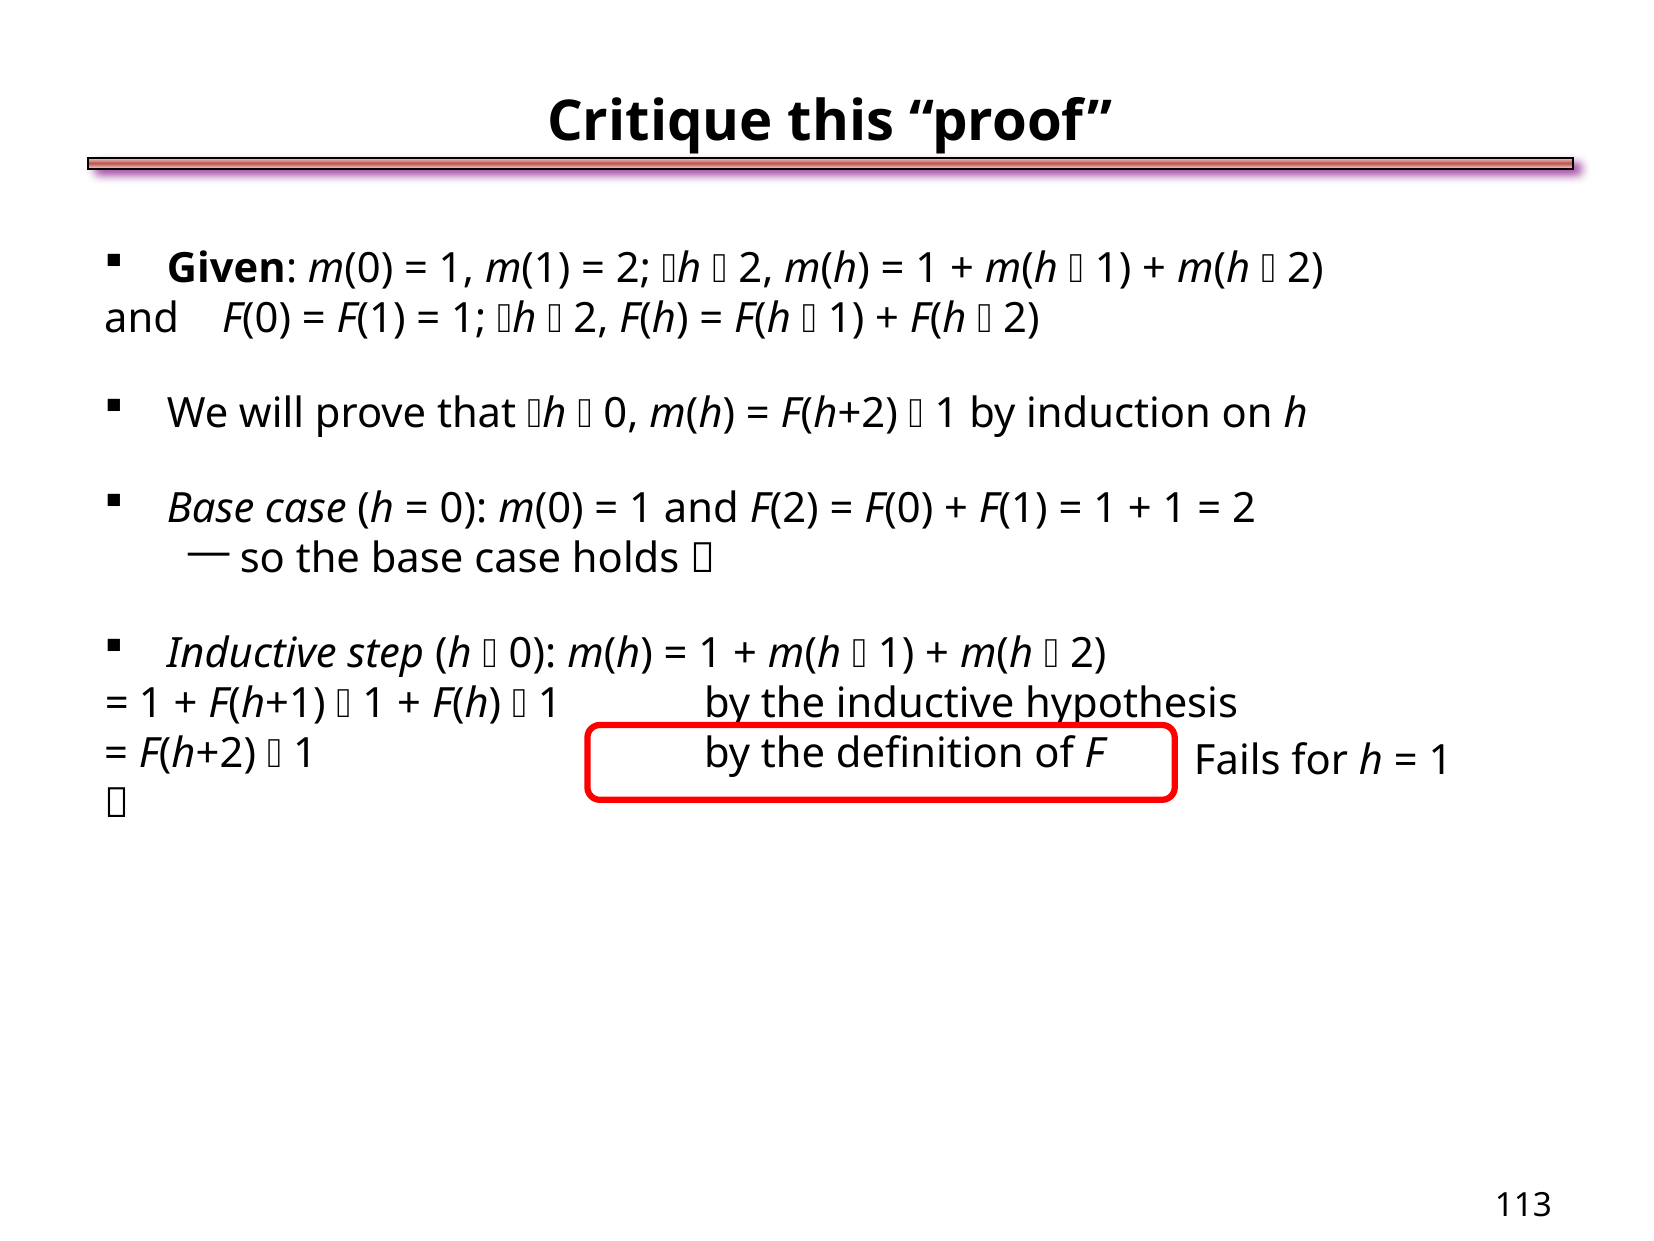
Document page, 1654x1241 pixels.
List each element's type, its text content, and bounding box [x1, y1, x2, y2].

text_box <number> [1224, 1174, 1569, 1241]
text_box Fails for h = 1 [1179, 725, 1466, 790]
text_box Critique this “proof” [87, 74, 1573, 160]
text_box [587, 724, 1175, 800]
text_box Given: m(0) = 1, m(1) = 2; h  2, m(h) = 1 + m(h  1) + m(h  2) and F(0) = F(1) = 1; h  2, F(h) = F(h  1) + F(h  2) We will prove that h  0, m(h) = F(h+2)  1 by induction on h Base case (h = 0): m(0) = 1 and F(2) = F(0) + F(1) = 1 + 1 = 2 so the base case holds  Inductive step (h  0): m(h) = 1 + m(h  1) + m(h  2) = 1 + F(h+1)  1 + F(h)  1 by the inductive hypothesis = F(h+2)  1 by the definition of F  [87, 187, 1568, 1163]
